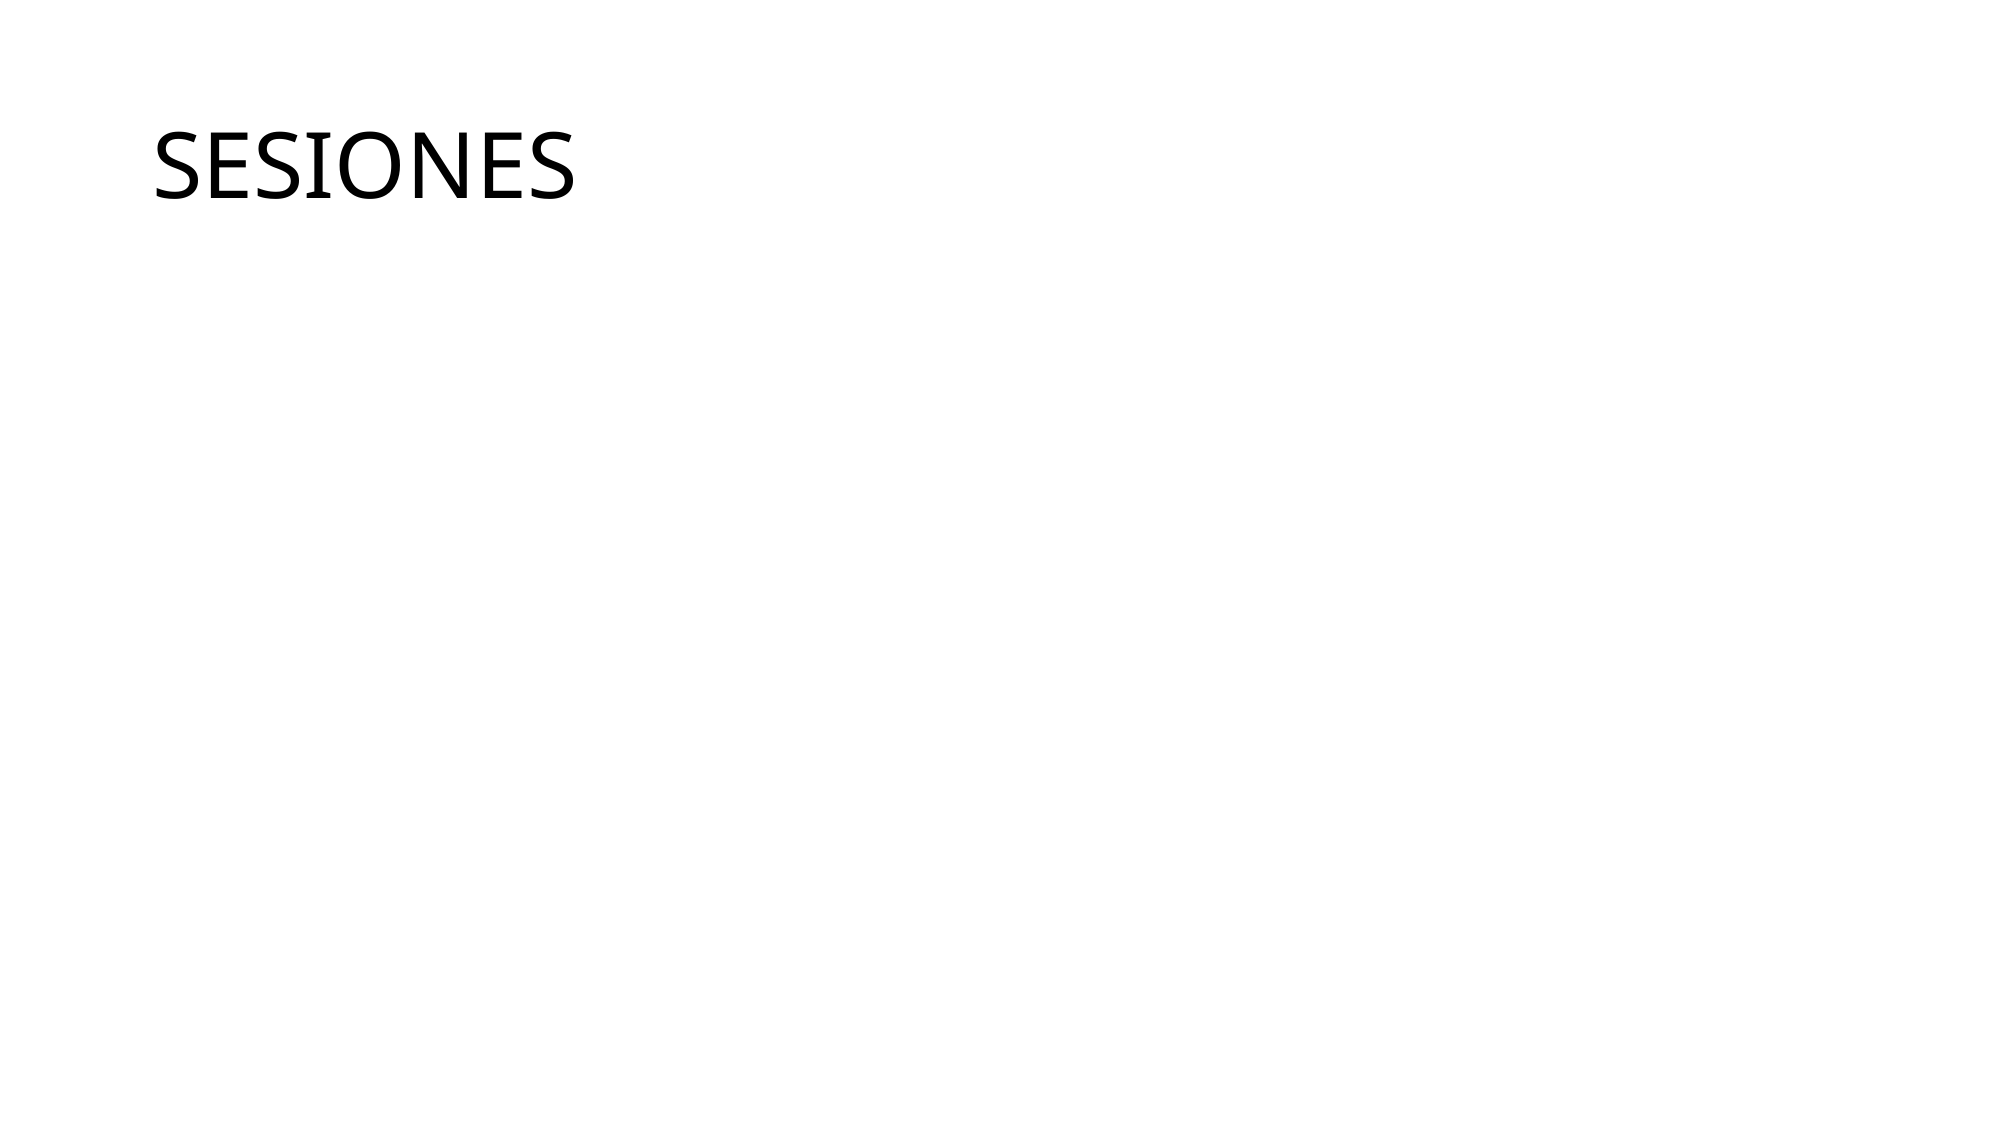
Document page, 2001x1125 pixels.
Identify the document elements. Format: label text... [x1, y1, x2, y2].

title SESIONES [137, 59, 1863, 278]
